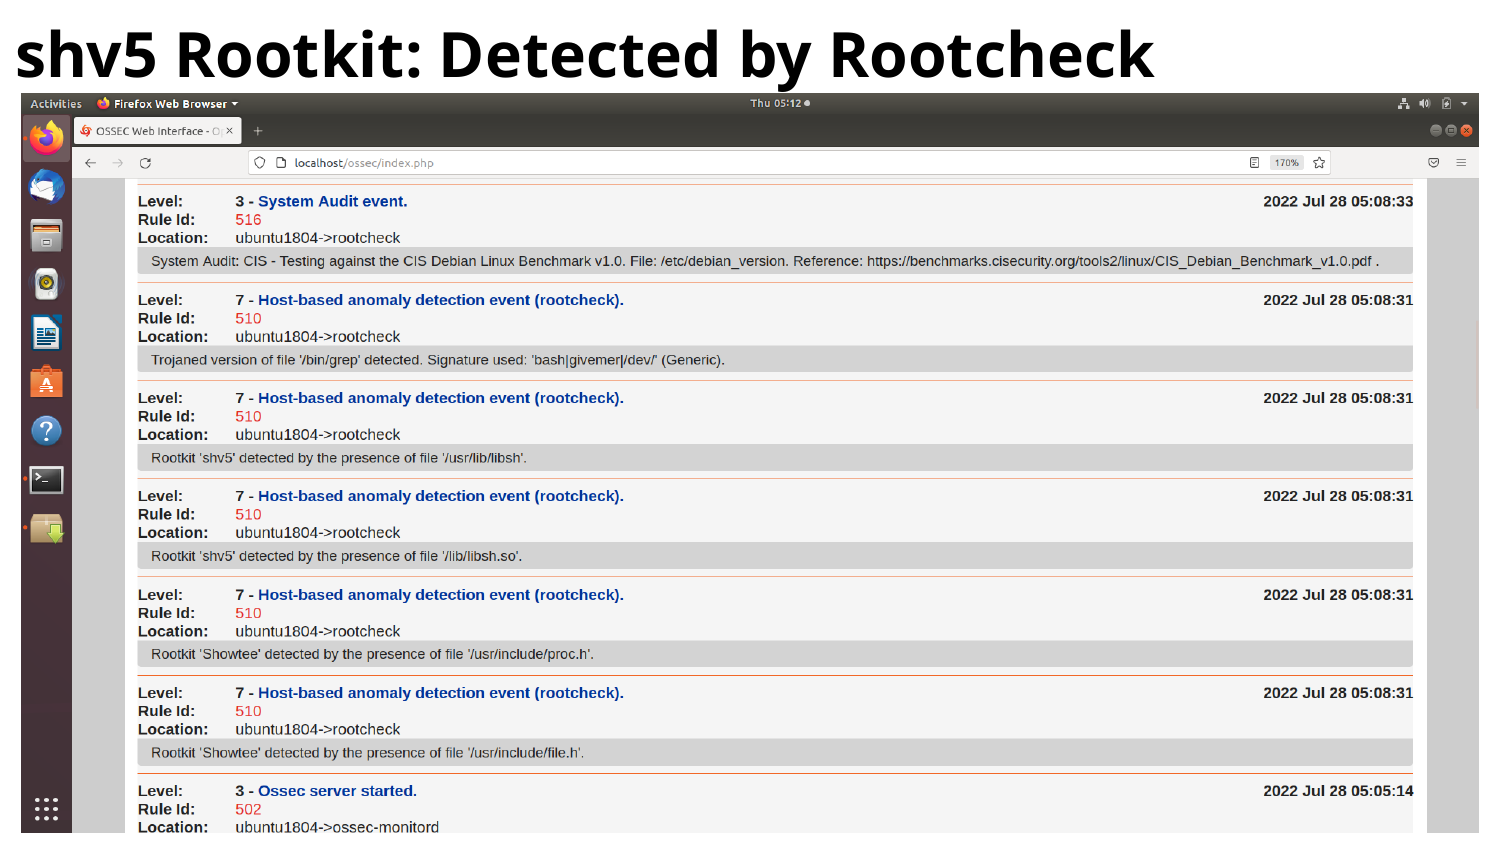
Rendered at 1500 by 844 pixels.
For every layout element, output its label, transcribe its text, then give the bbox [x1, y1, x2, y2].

title shv5 Rootkit: Detected by Rootcheck [0, 0, 1398, 105]
picture [21, 93, 1479, 833]
